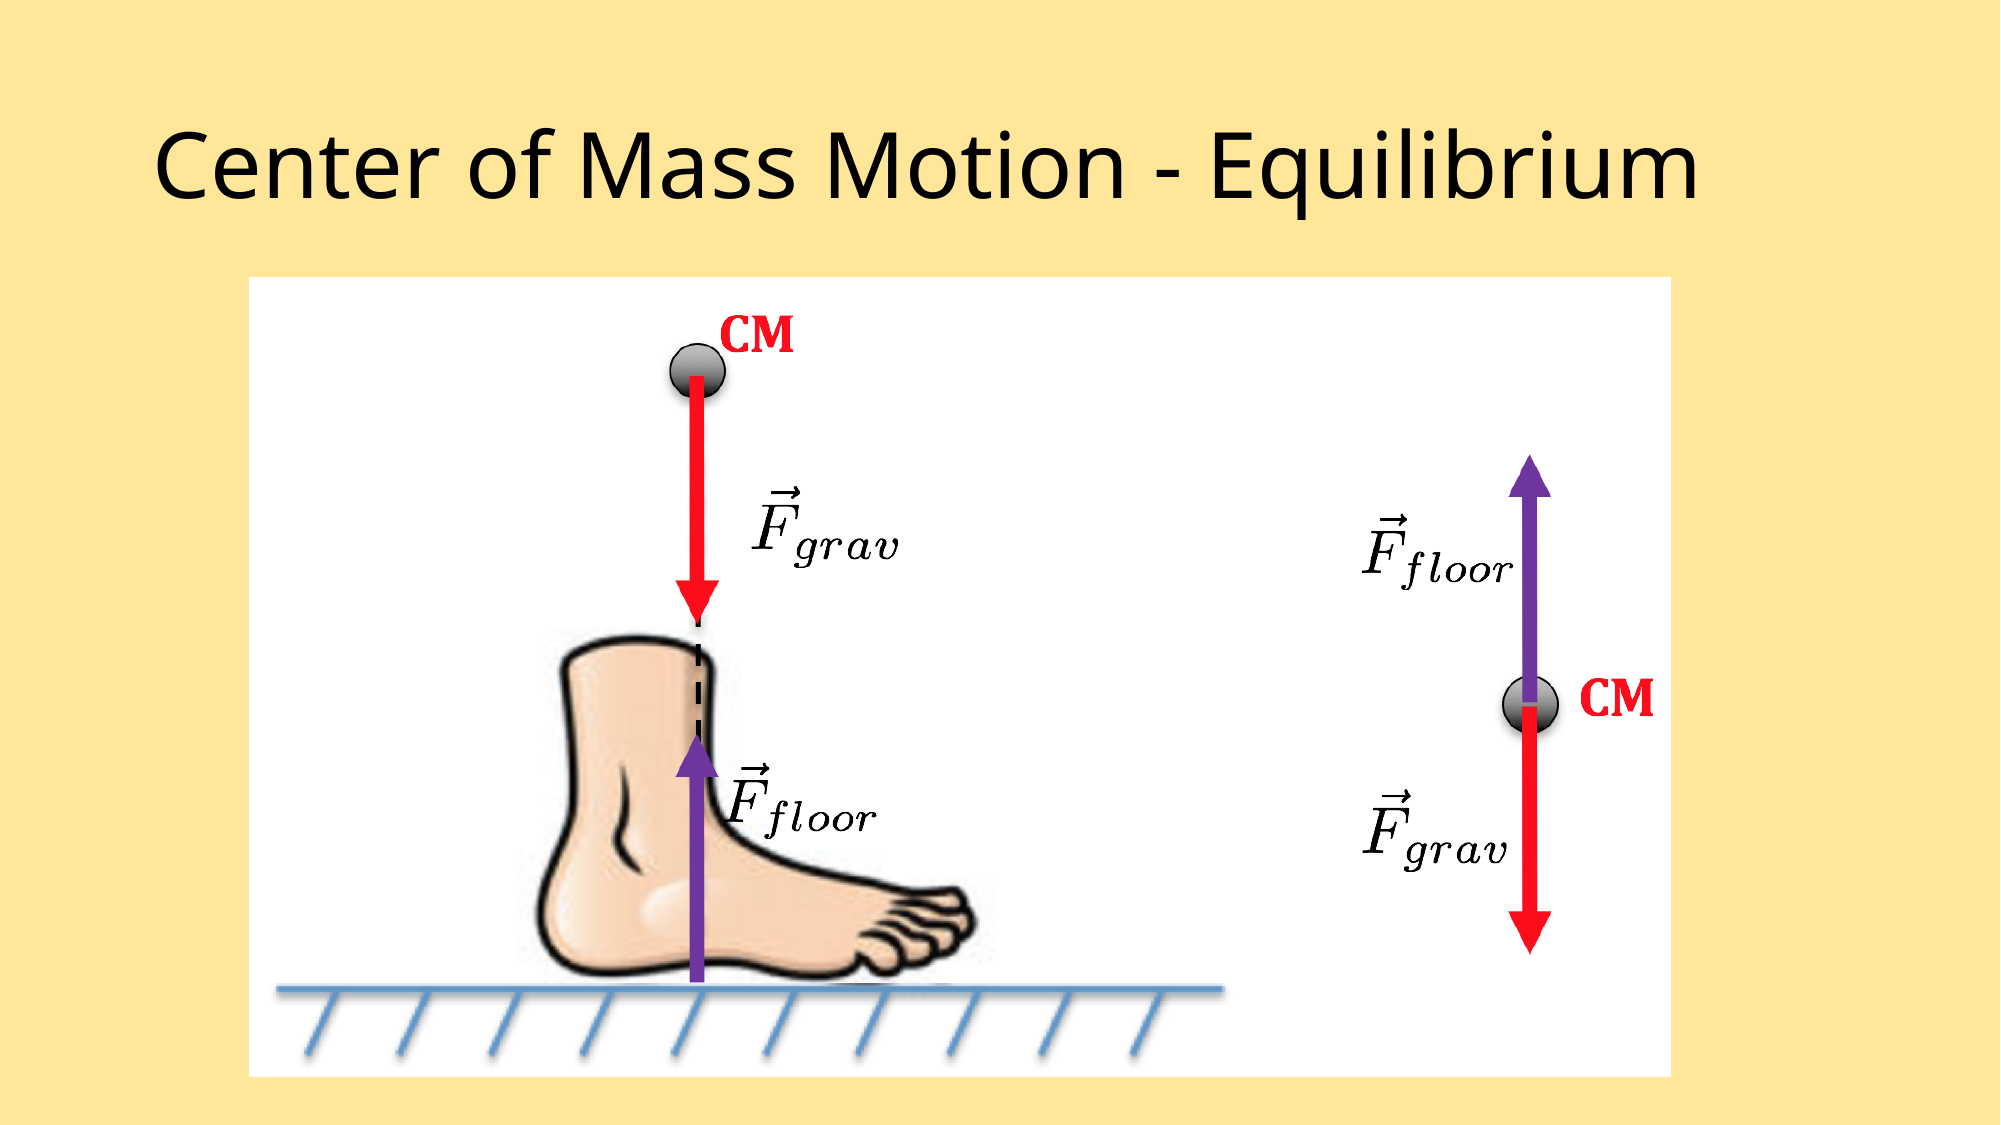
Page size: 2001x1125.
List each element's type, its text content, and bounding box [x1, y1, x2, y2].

picture [249, 277, 1671, 1078]
title Center of Mass Motion - Equilibrium [137, 59, 1863, 278]
